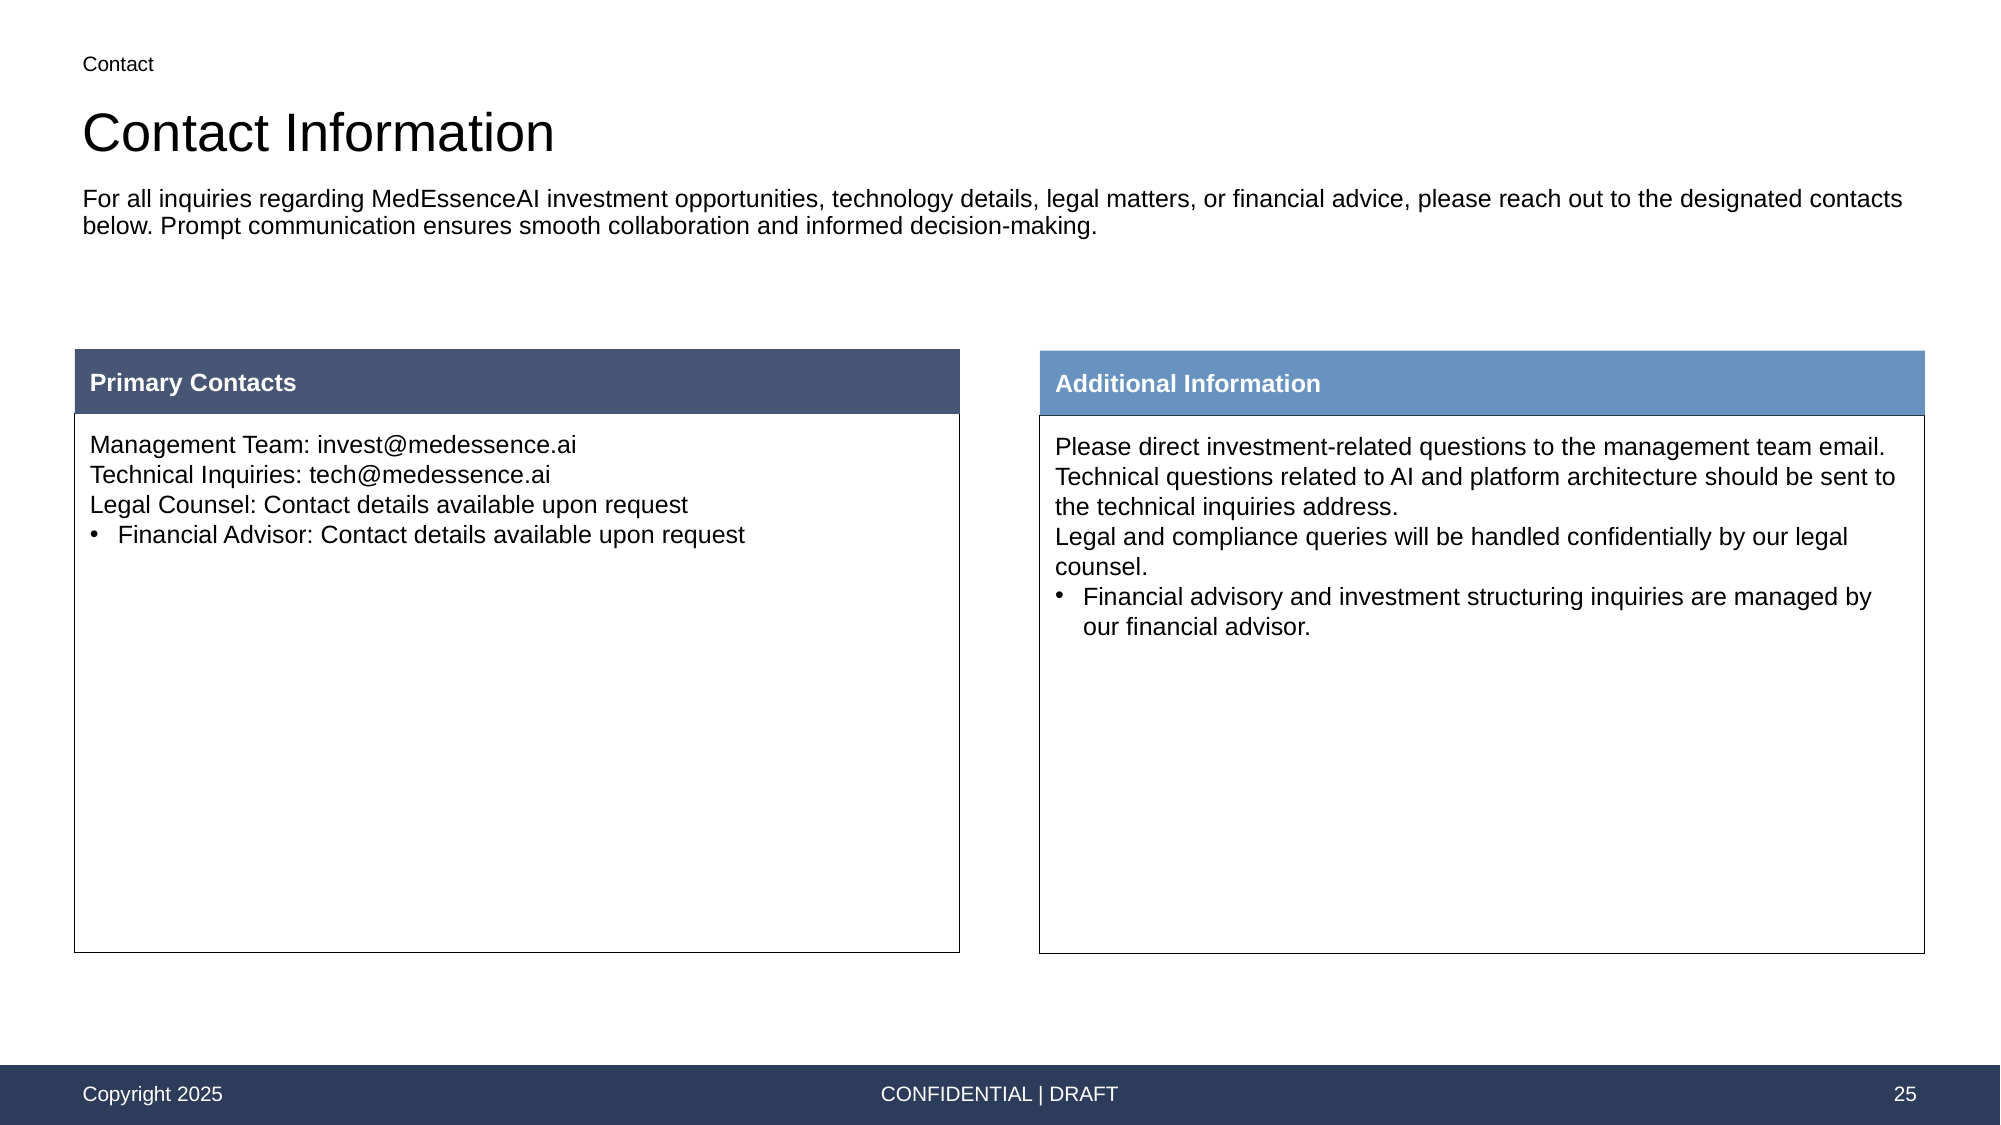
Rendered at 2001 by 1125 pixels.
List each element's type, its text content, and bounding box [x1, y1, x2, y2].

text_box Please direct investment-related questions to the management team email. Technical questions related to AI and platform architecture should be sent to the technical inquiries address. Legal and compliance queries will be handled confidentially by our legal counsel. Financial advisory and investment structuring inquiries are managed by our financial advisor. [1039, 416, 1925, 954]
text_box Primary Contacts [74, 349, 960, 414]
text_box Additional Information [1039, 350, 1925, 416]
title Contact Information [75, 90, 1925, 171]
slide_number 25 [1474, 1071, 1925, 1115]
text_box Management Team: invest@medessence.ai Technical Inquiries: tech@medessence.ai Legal Counsel: Contact details available upon request Financial Advisor: Contact details available upon request [74, 414, 960, 953]
list Contact [75, 46, 1925, 90]
footer CONFIDENTIAL | DRAFT [662, 1071, 1338, 1115]
list For all inquiries regarding MedEssenceAI investment opportunities, technology details, legal matters, or financial advice, please reach out to the designated contacts below. Prompt communication ensures smooth collaboration and informed decision-making. [75, 171, 1925, 273]
